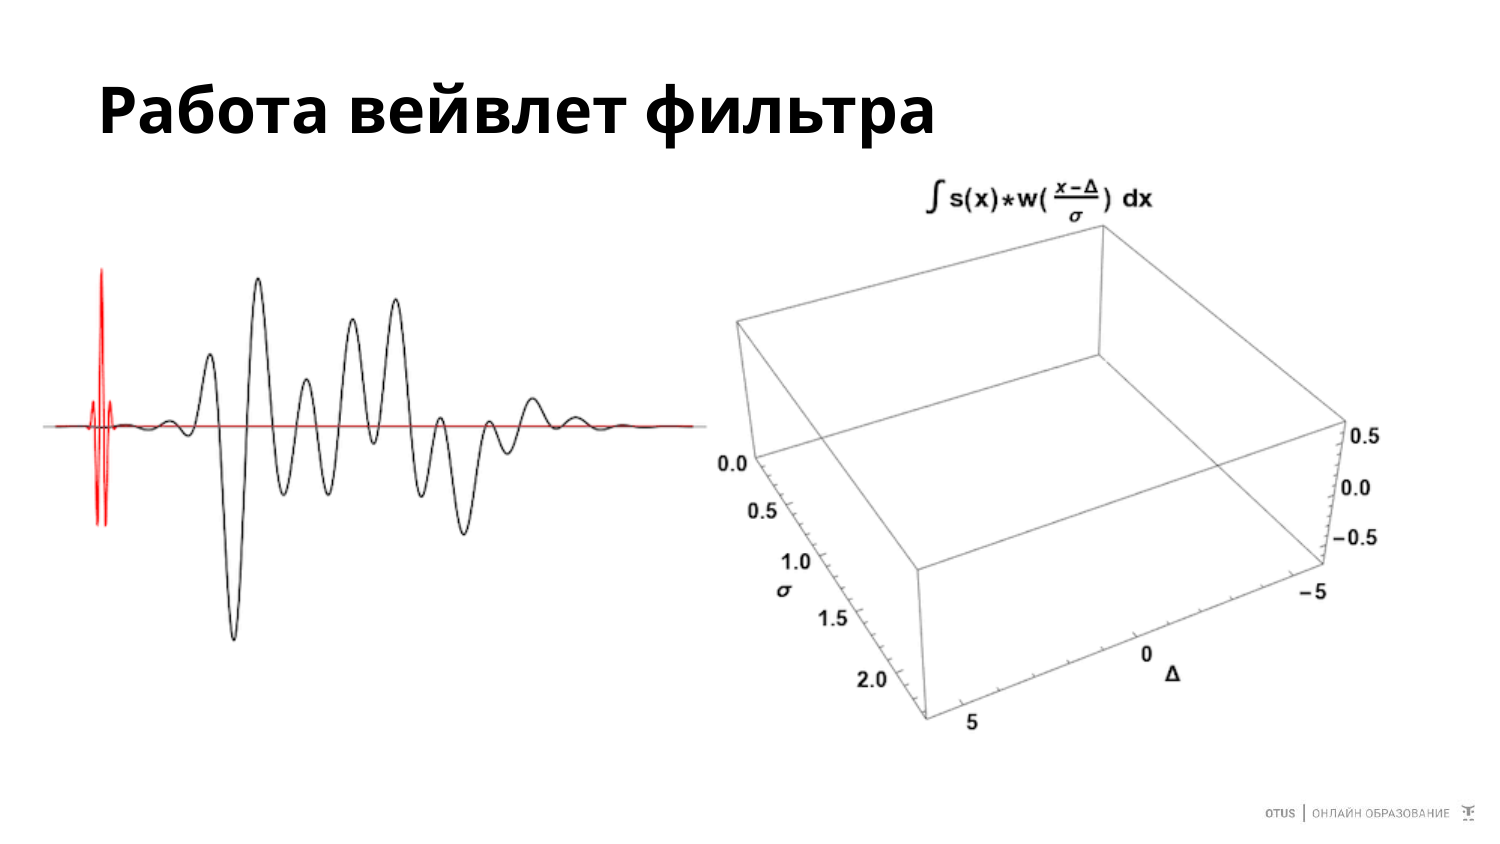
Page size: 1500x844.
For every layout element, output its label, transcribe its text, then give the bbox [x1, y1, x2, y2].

picture [42, 176, 1382, 737]
picture [1262, 799, 1475, 825]
title Работа вейвлет фильтра [82, 54, 1480, 234]
